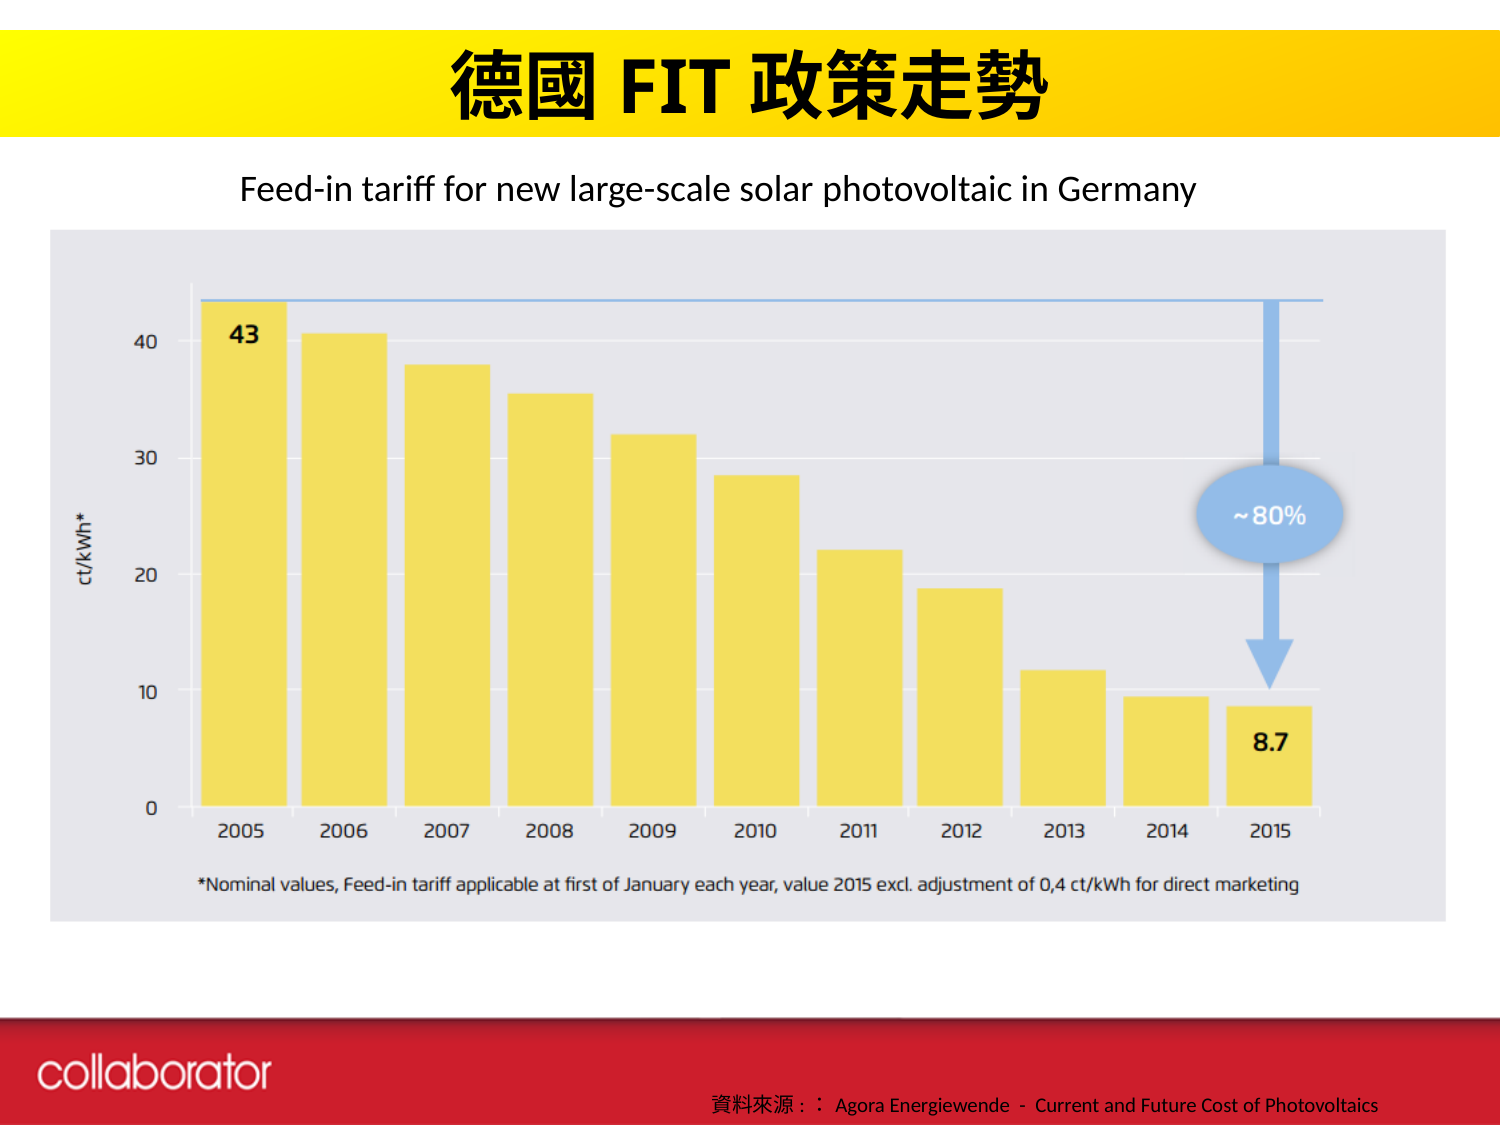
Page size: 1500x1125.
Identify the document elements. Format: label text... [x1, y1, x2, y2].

text_box 資料來源:：Agora Energiewende - Current and Future Cost of Photovoltaics [549, 1084, 1394, 1125]
slide_number 61 [1074, 1042, 1425, 1103]
text_box Feed-in tariff for new large-scale solar photovoltaic in Germany [225, 156, 1319, 217]
picture [0, 1017, 1500, 1125]
text_box 德國FIT政策走勢 [0, 28, 1500, 139]
picture [49, 225, 1451, 924]
